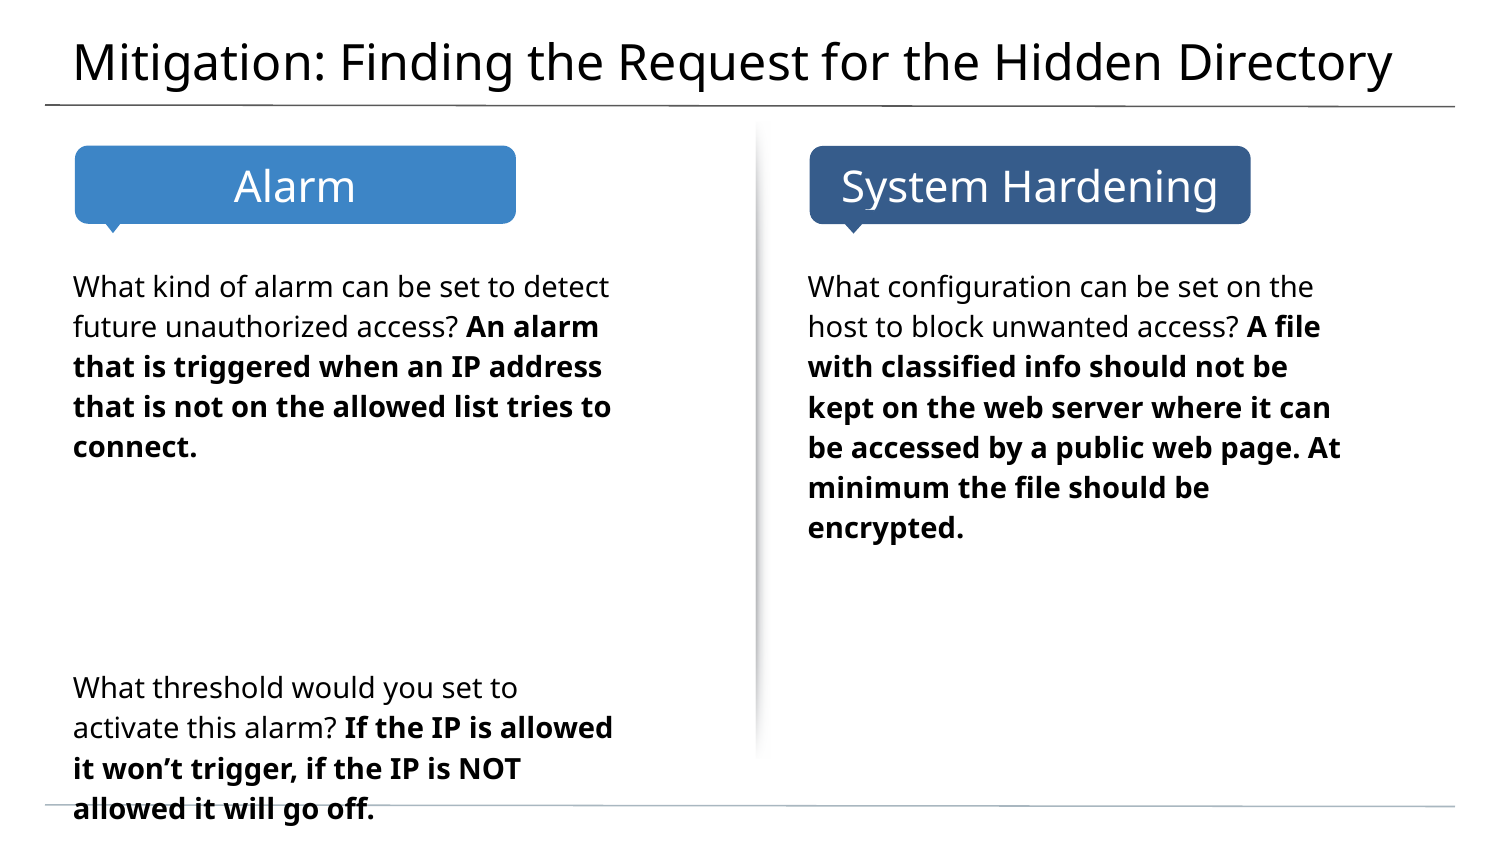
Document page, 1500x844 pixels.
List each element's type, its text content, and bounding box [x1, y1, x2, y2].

picture [703, 107, 839, 782]
subtitle What kind of alarm can be set to detect future unauthorized access? An alarm that is triggered when an IP address that is not on the allowed list tries to connect. What threshold would you set to activate this alarm? If the IP is allowed it won’t trigger, if the IP is NOT allowed it will go off. [0, 262, 704, 805]
title Mitigation: Finding the Request for the Hidden Directory [0, 0, 1500, 88]
subtitle What configuration can be set on the host to block unwanted access? A file with classified info should not be kept on the web server where it can be accessed by a public web page. At minimum the file should be encrypted. [732, 263, 1438, 805]
